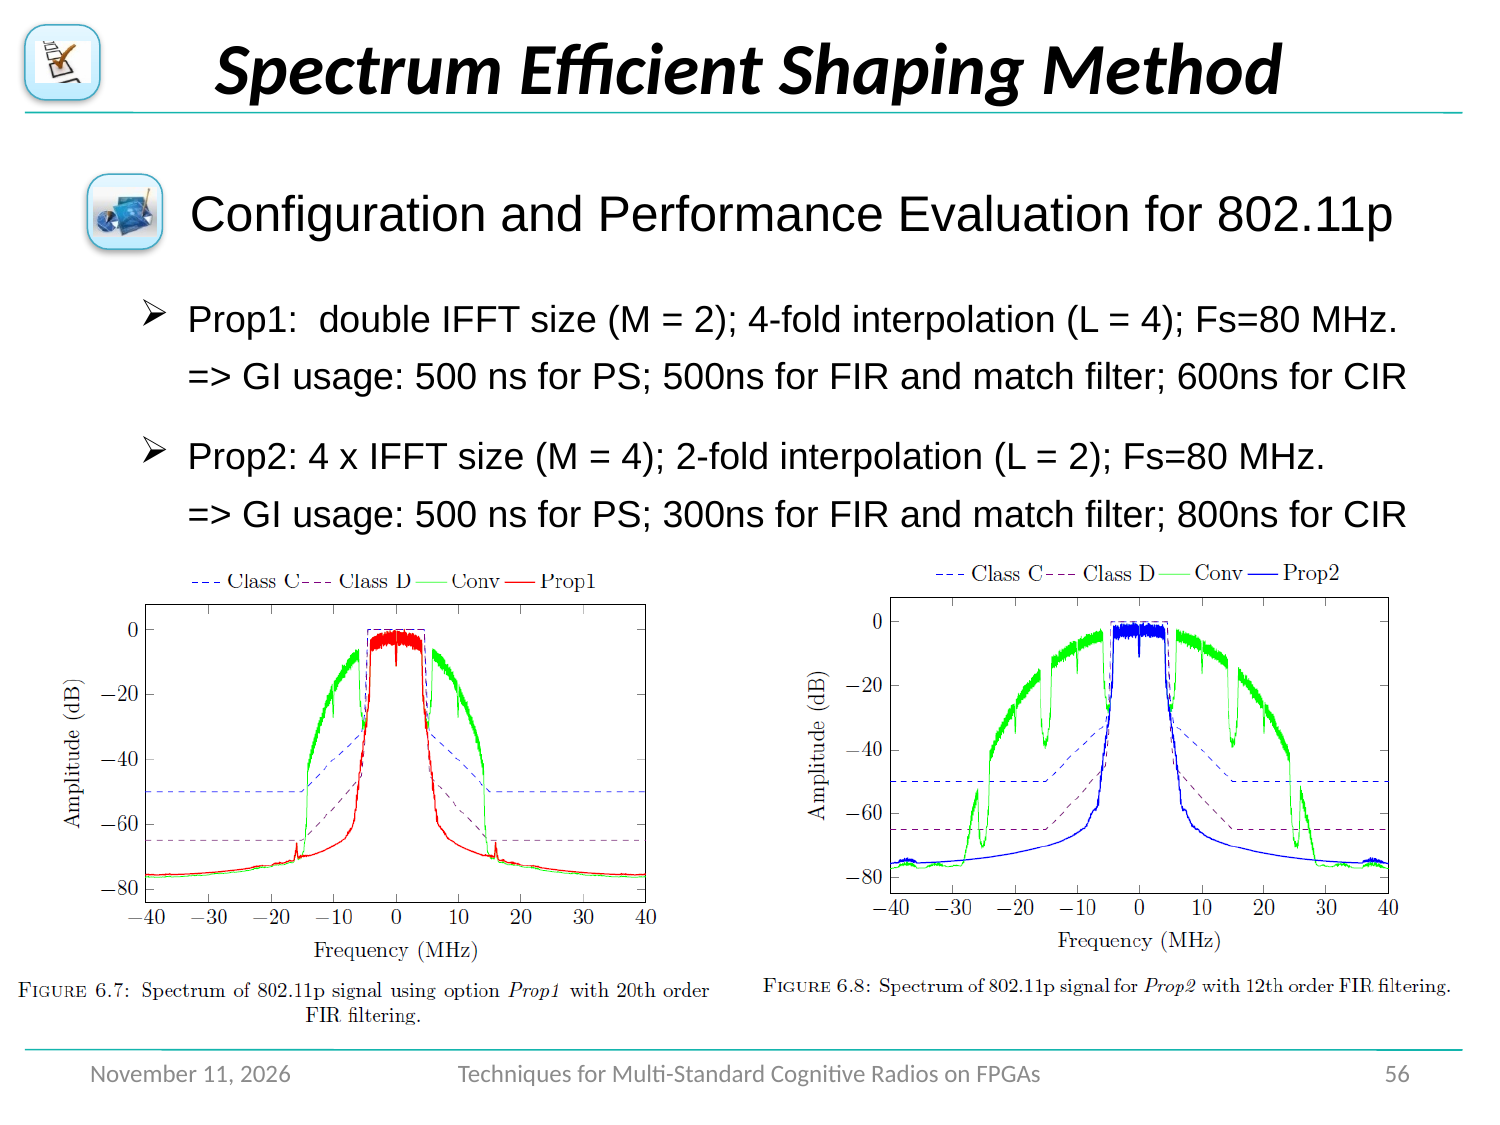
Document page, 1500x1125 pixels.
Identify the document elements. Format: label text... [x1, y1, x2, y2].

slide_number 56 [1074, 1042, 1425, 1103]
text_box Prop2: 4 x IFFT size (M = 4); 2-fold interpolation (L = 2); Fs=80 MHz. => GI usage: 500 ns for PS; 300ns for FIR and match filter; 800ns for CIR [124, 424, 1488, 543]
text_box Prop1: double IFFT size (M = 2); 4-fold interpolation (L = 4); Fs=80 MHz. => GI usage: 500 ns for PS; 500ns for FIR and match filter; 600ns for CIR [124, 287, 1488, 405]
footer Techniques for Multi-Standard Cognitive Radios on FPGAs [437, 1042, 1063, 1103]
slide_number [75, 1042, 425, 1103]
picture [759, 562, 1463, 1013]
picture [15, 574, 713, 1026]
text_box Configuration and Performance Evaluation for 802.11p [174, 174, 1488, 249]
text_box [24, 24, 101, 101]
title Spectrum Efficient Shaping Method [75, 12, 1425, 118]
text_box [87, 173, 163, 250]
